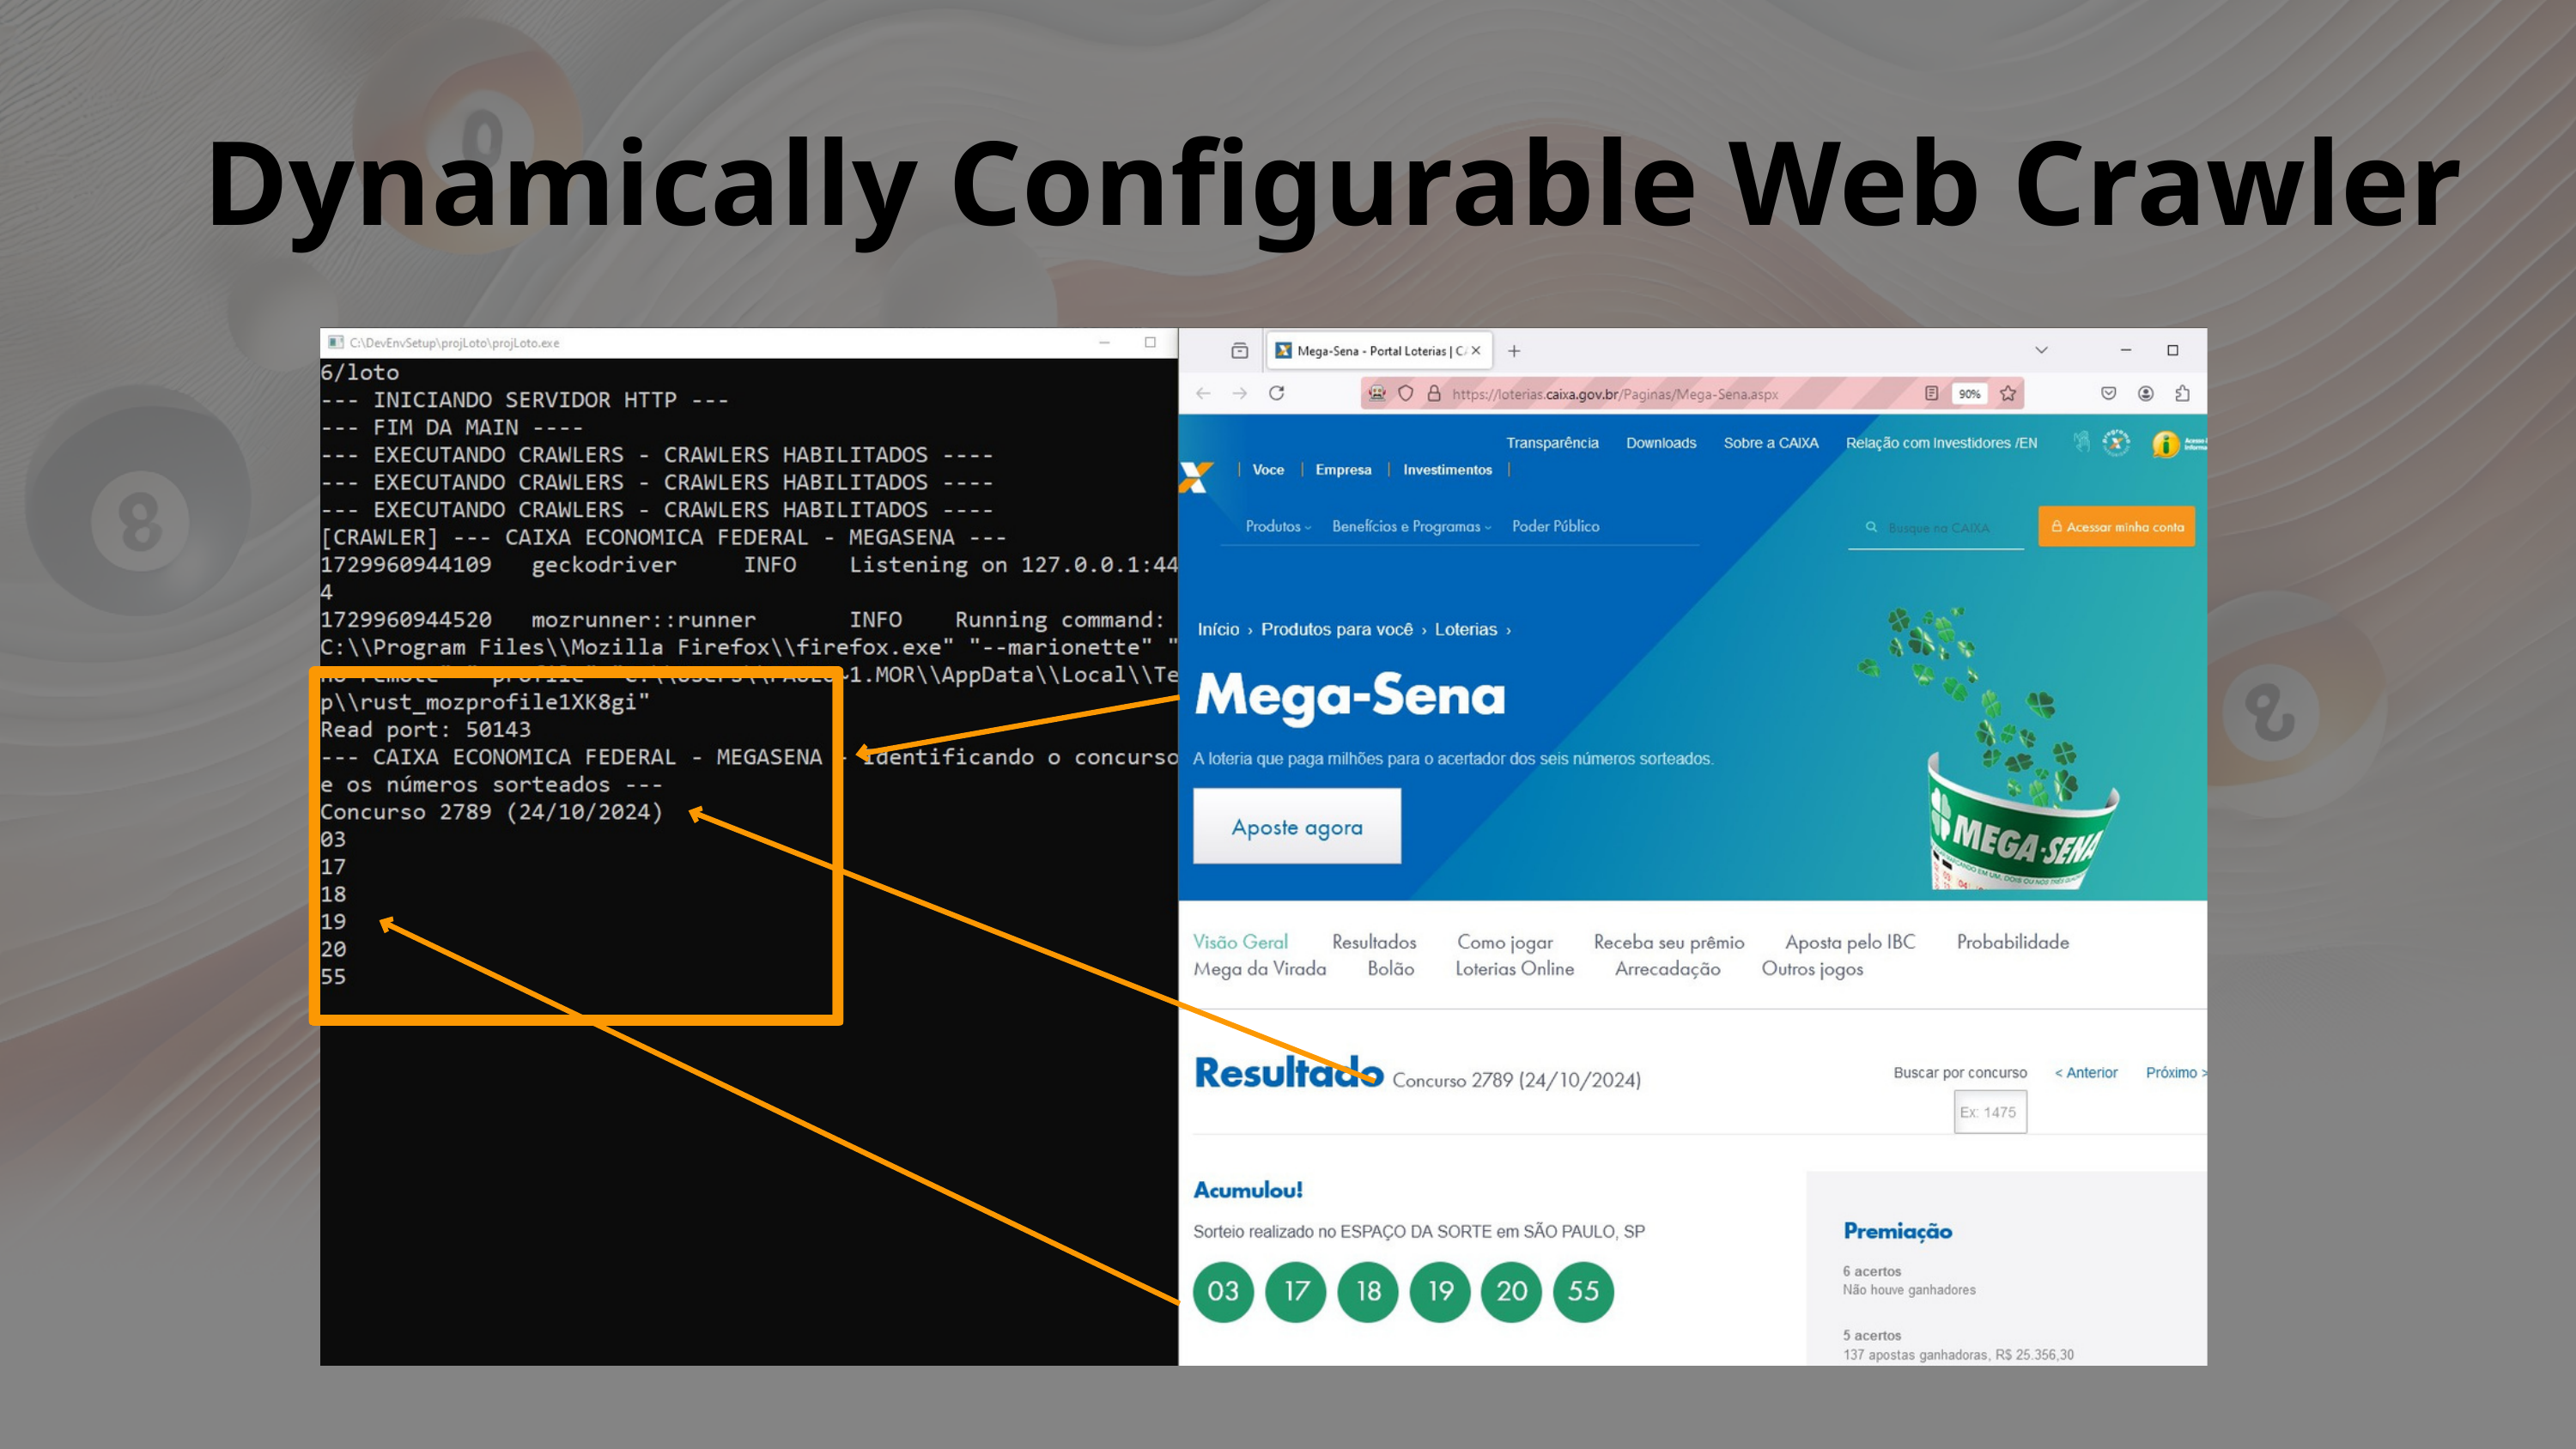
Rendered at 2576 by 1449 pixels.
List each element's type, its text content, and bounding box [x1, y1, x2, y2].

text_box [0, 0, 2576, 1449]
text_box Dynamically Configurable Web Crawler [112, 108, 2464, 249]
text_box [308, 666, 844, 1026]
text_box [320, 327, 2208, 1366]
